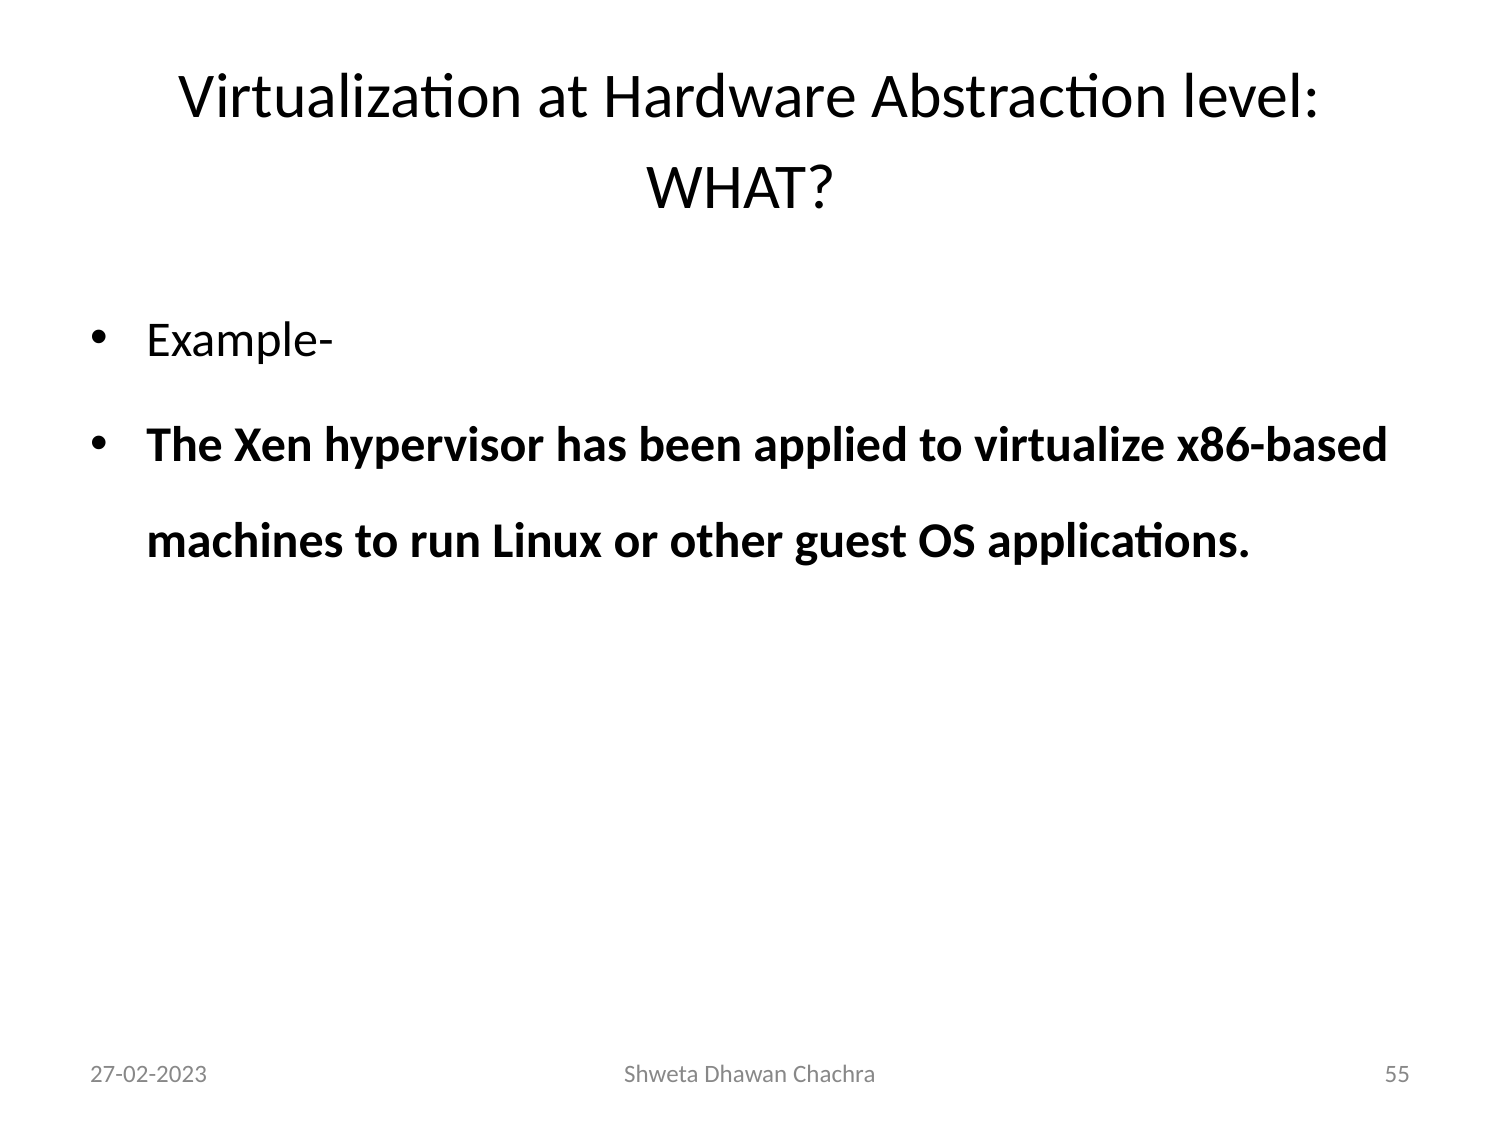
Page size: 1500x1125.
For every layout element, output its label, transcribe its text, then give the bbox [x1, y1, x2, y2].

title Virtualization at Hardware Abstraction level: WHAT? [75, 45, 1425, 233]
footer Shweta Dhawan Chachra [512, 1042, 988, 1103]
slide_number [75, 1042, 425, 1103]
list Example- The Xen hypervisor has been applied to virtualize x86-based machines to run Linux or other guest OS applications. [75, 262, 1425, 1005]
slide_number ‹#› [1074, 1042, 1425, 1103]
